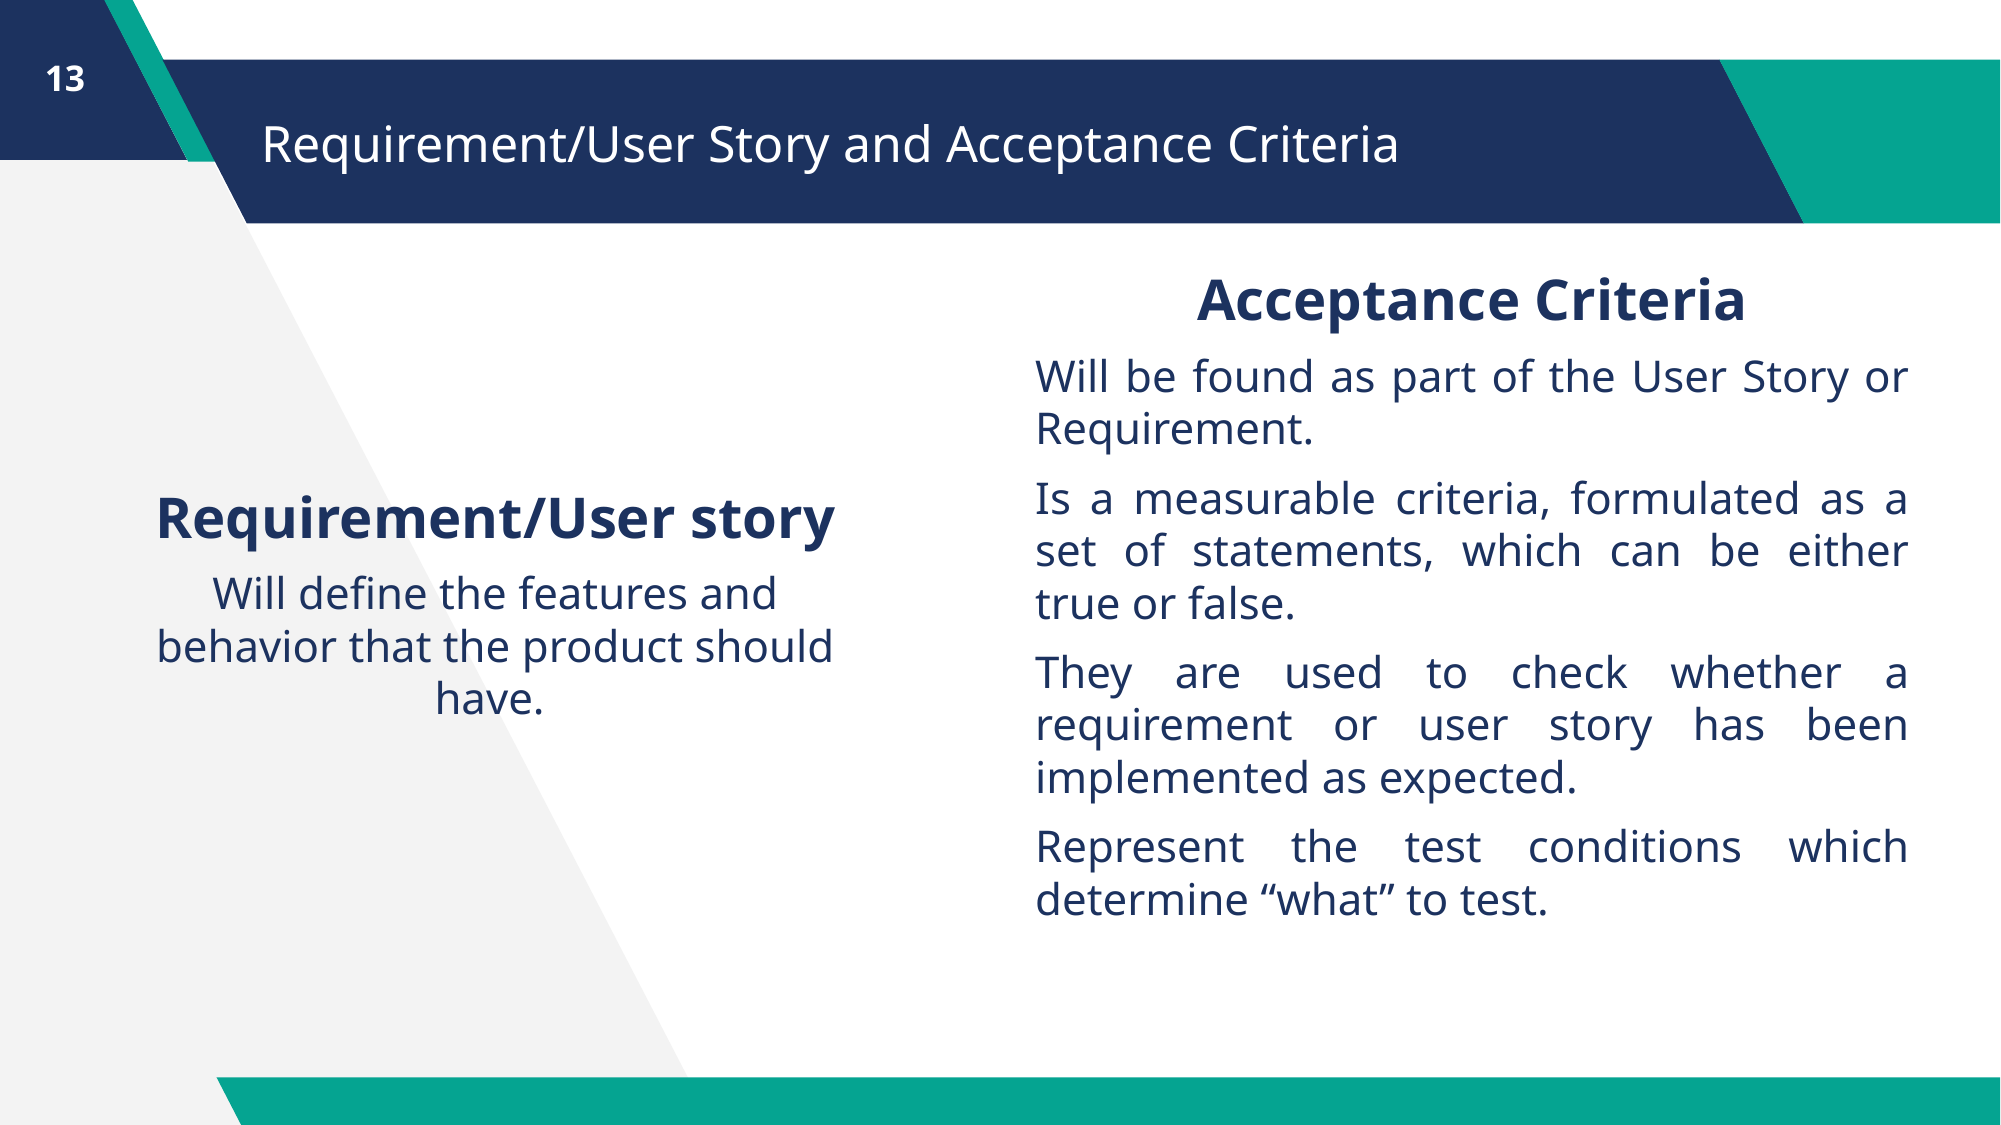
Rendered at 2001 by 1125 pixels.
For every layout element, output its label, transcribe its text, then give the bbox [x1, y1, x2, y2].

title Requirement/User Story and Acceptance Criteria [241, 60, 1713, 225]
list Acceptance Criteria Will be found as part of the User Story or Requirement. Is a measurable criteria, formulated as a set of statements, which can be either true or false. They are used to check whether a requirement or user story has been implemented as expected. Represent the test conditions which determine “what” to test. [1015, 244, 1930, 1024]
list Requirement/User story Will define the features and behavior that the product should have. [130, 462, 861, 807]
slide_number ‹#› [0, 0, 131, 160]
